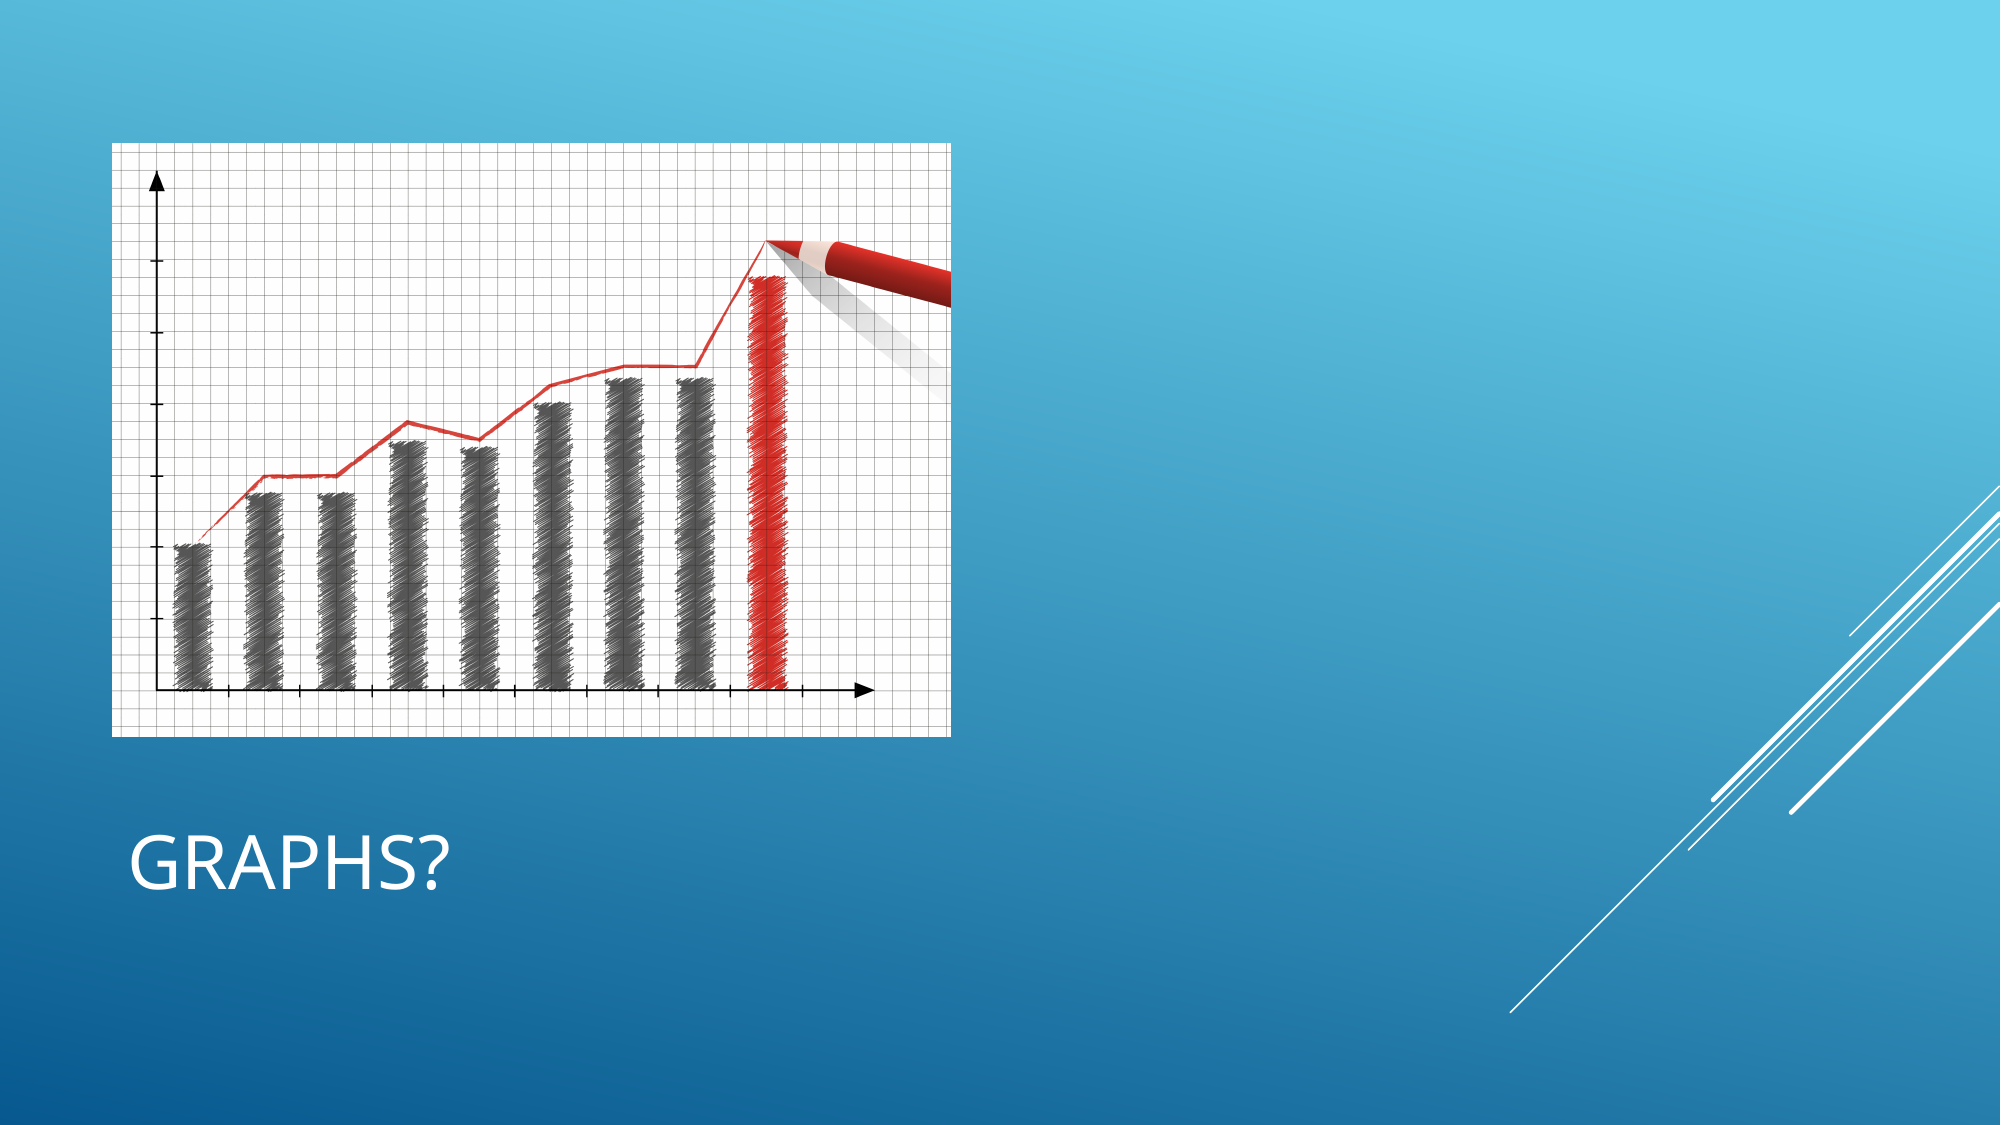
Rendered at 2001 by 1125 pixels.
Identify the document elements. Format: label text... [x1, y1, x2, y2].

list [111, 142, 951, 737]
title Graphs? [112, 736, 1513, 984]
